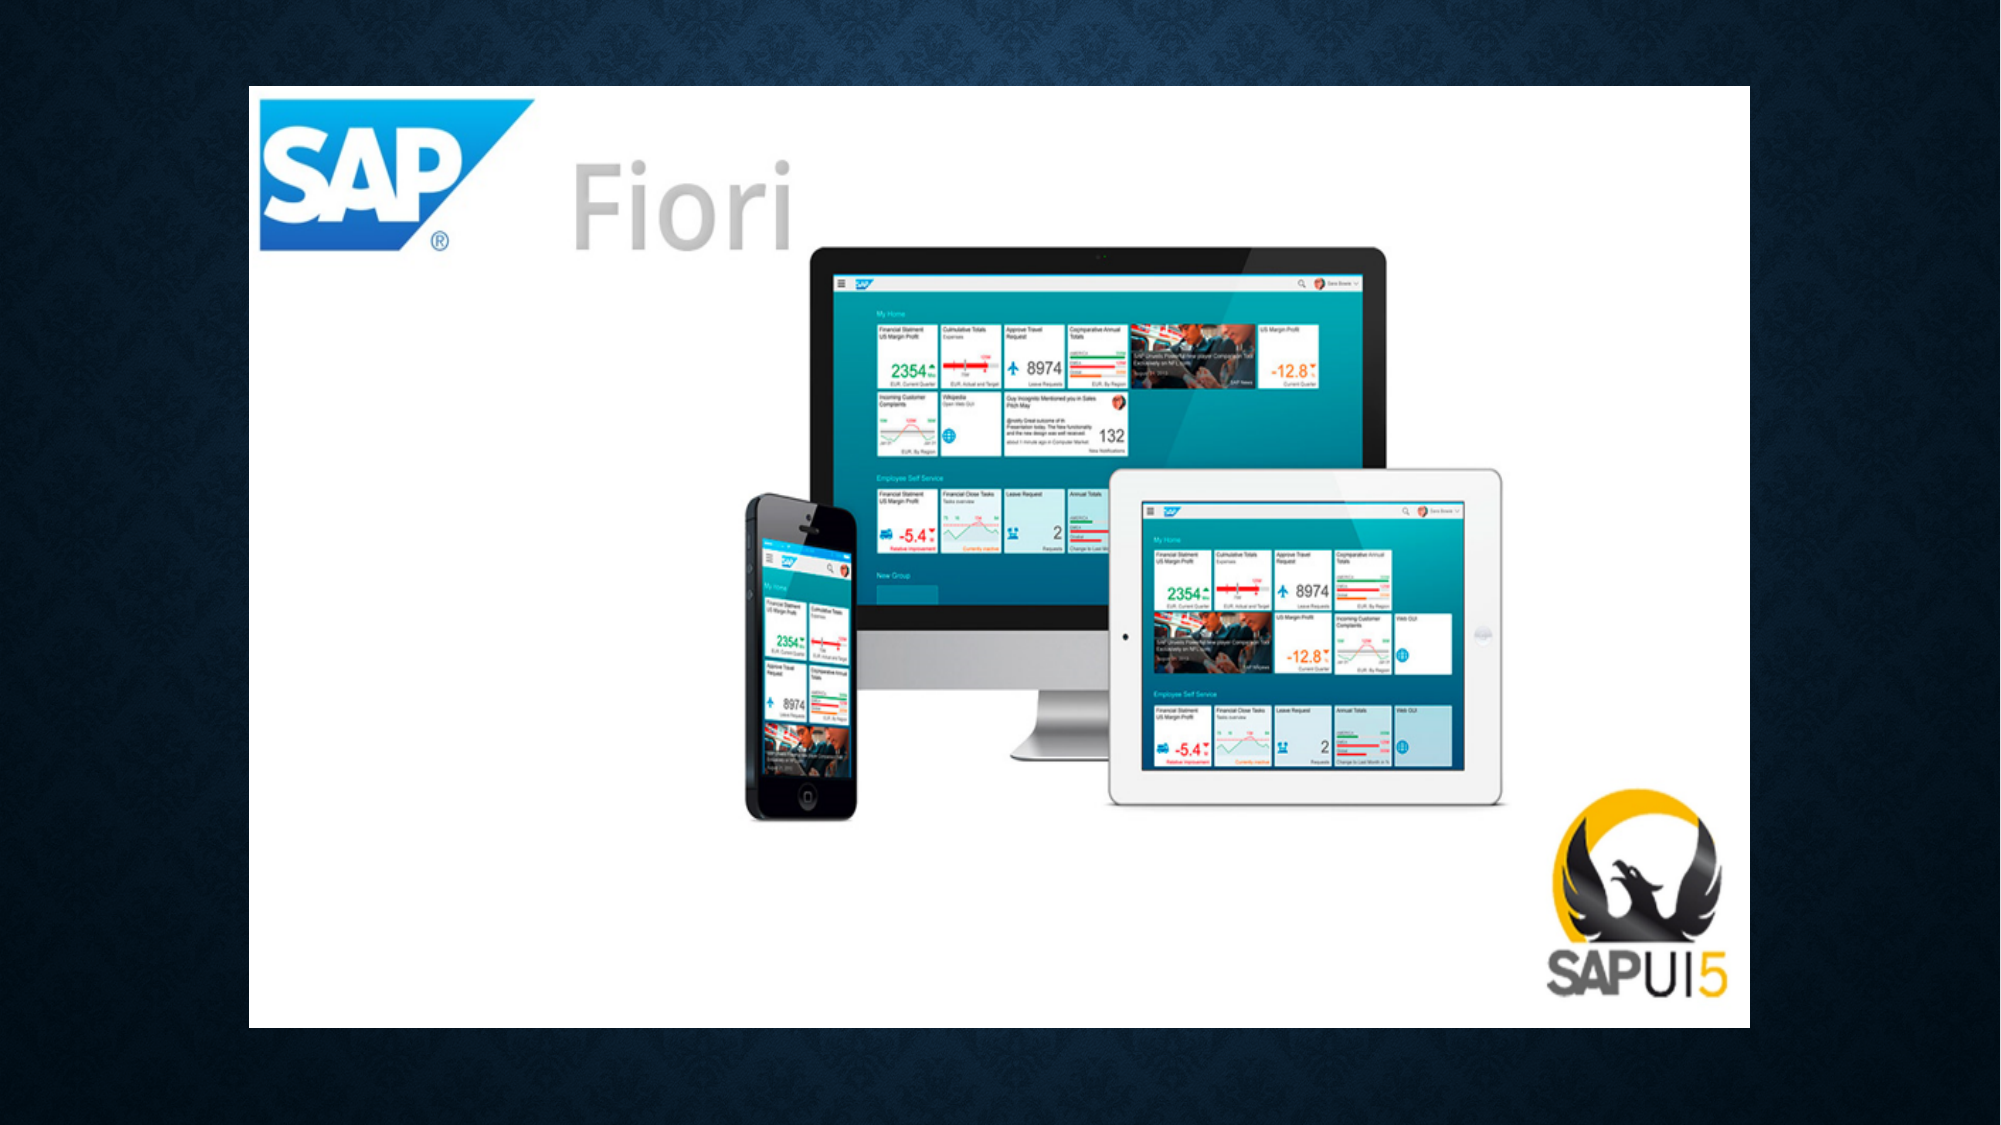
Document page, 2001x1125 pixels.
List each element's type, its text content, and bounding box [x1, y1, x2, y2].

title SAP FIORI [362, 19, 1638, 86]
picture [0, 0, 2001, 1125]
